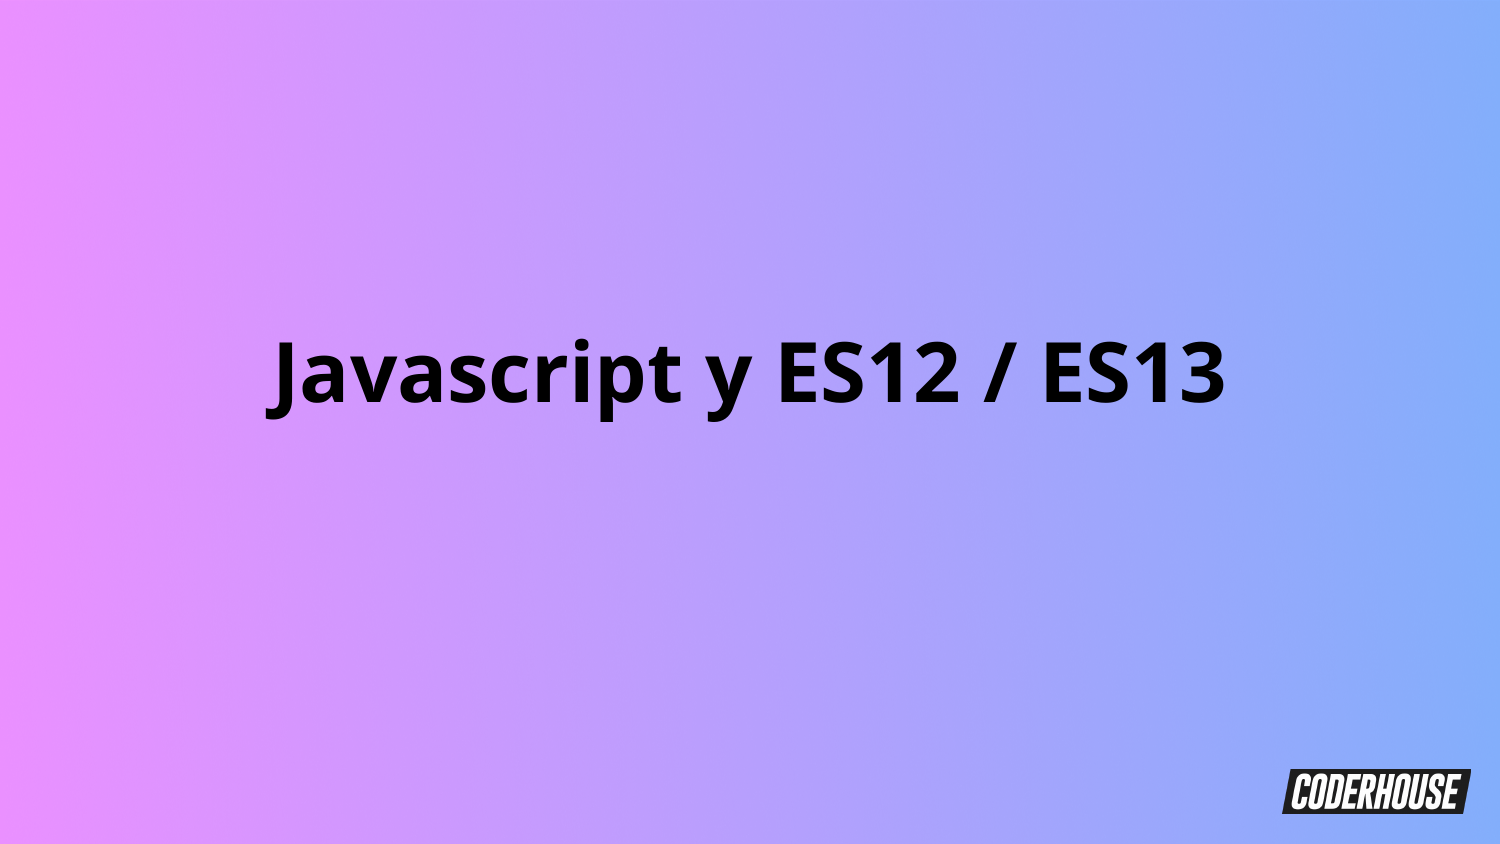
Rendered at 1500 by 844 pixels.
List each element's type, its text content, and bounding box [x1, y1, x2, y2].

text_box Javascript y ES12 / ES13 [239, 315, 1261, 436]
picture [0, 0, 1500, 844]
